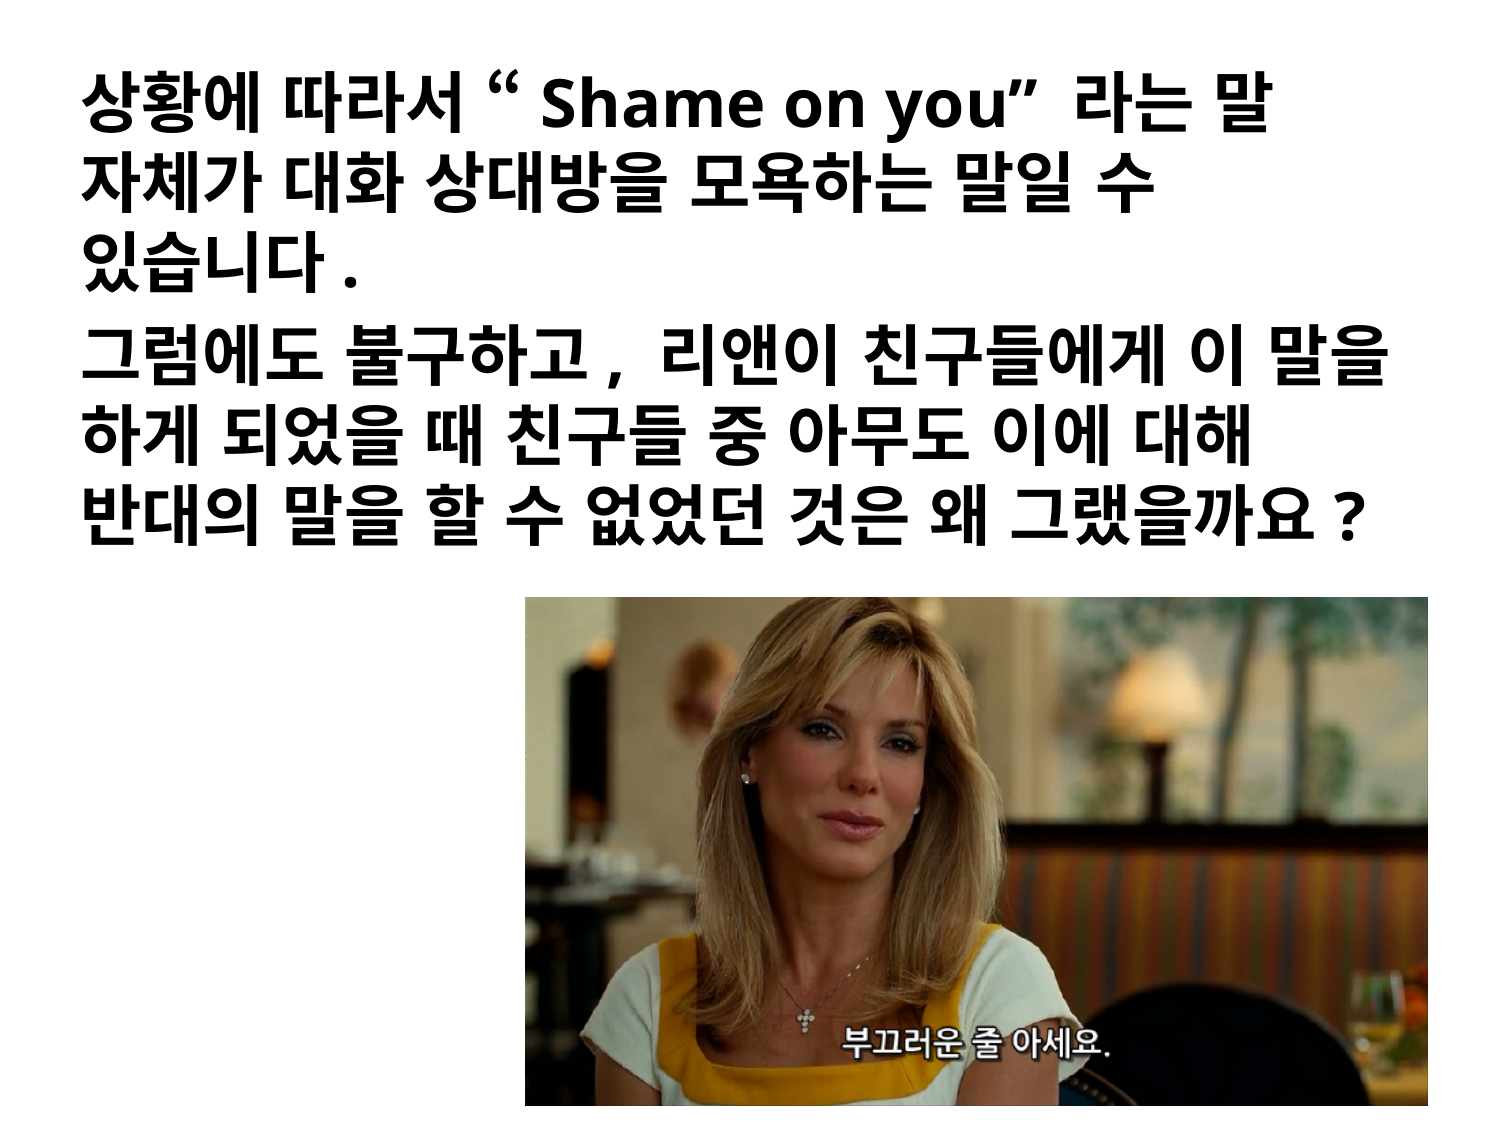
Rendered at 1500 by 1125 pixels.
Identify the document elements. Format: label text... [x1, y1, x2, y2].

list 상황에 따라서 “Shame on you” 라는 말 자체가 대화 상대방을 모욕하는 말일 수 있습니다. 그럼에도 불구하고, 리앤이 친구들에게 이 말을 하게 되었을 때 친구들 중 아무도 이에 대해 반대의 말을 할 수 없었던 것은 왜 그랬을까요? [64, 0, 1425, 852]
picture [525, 597, 1428, 1106]
